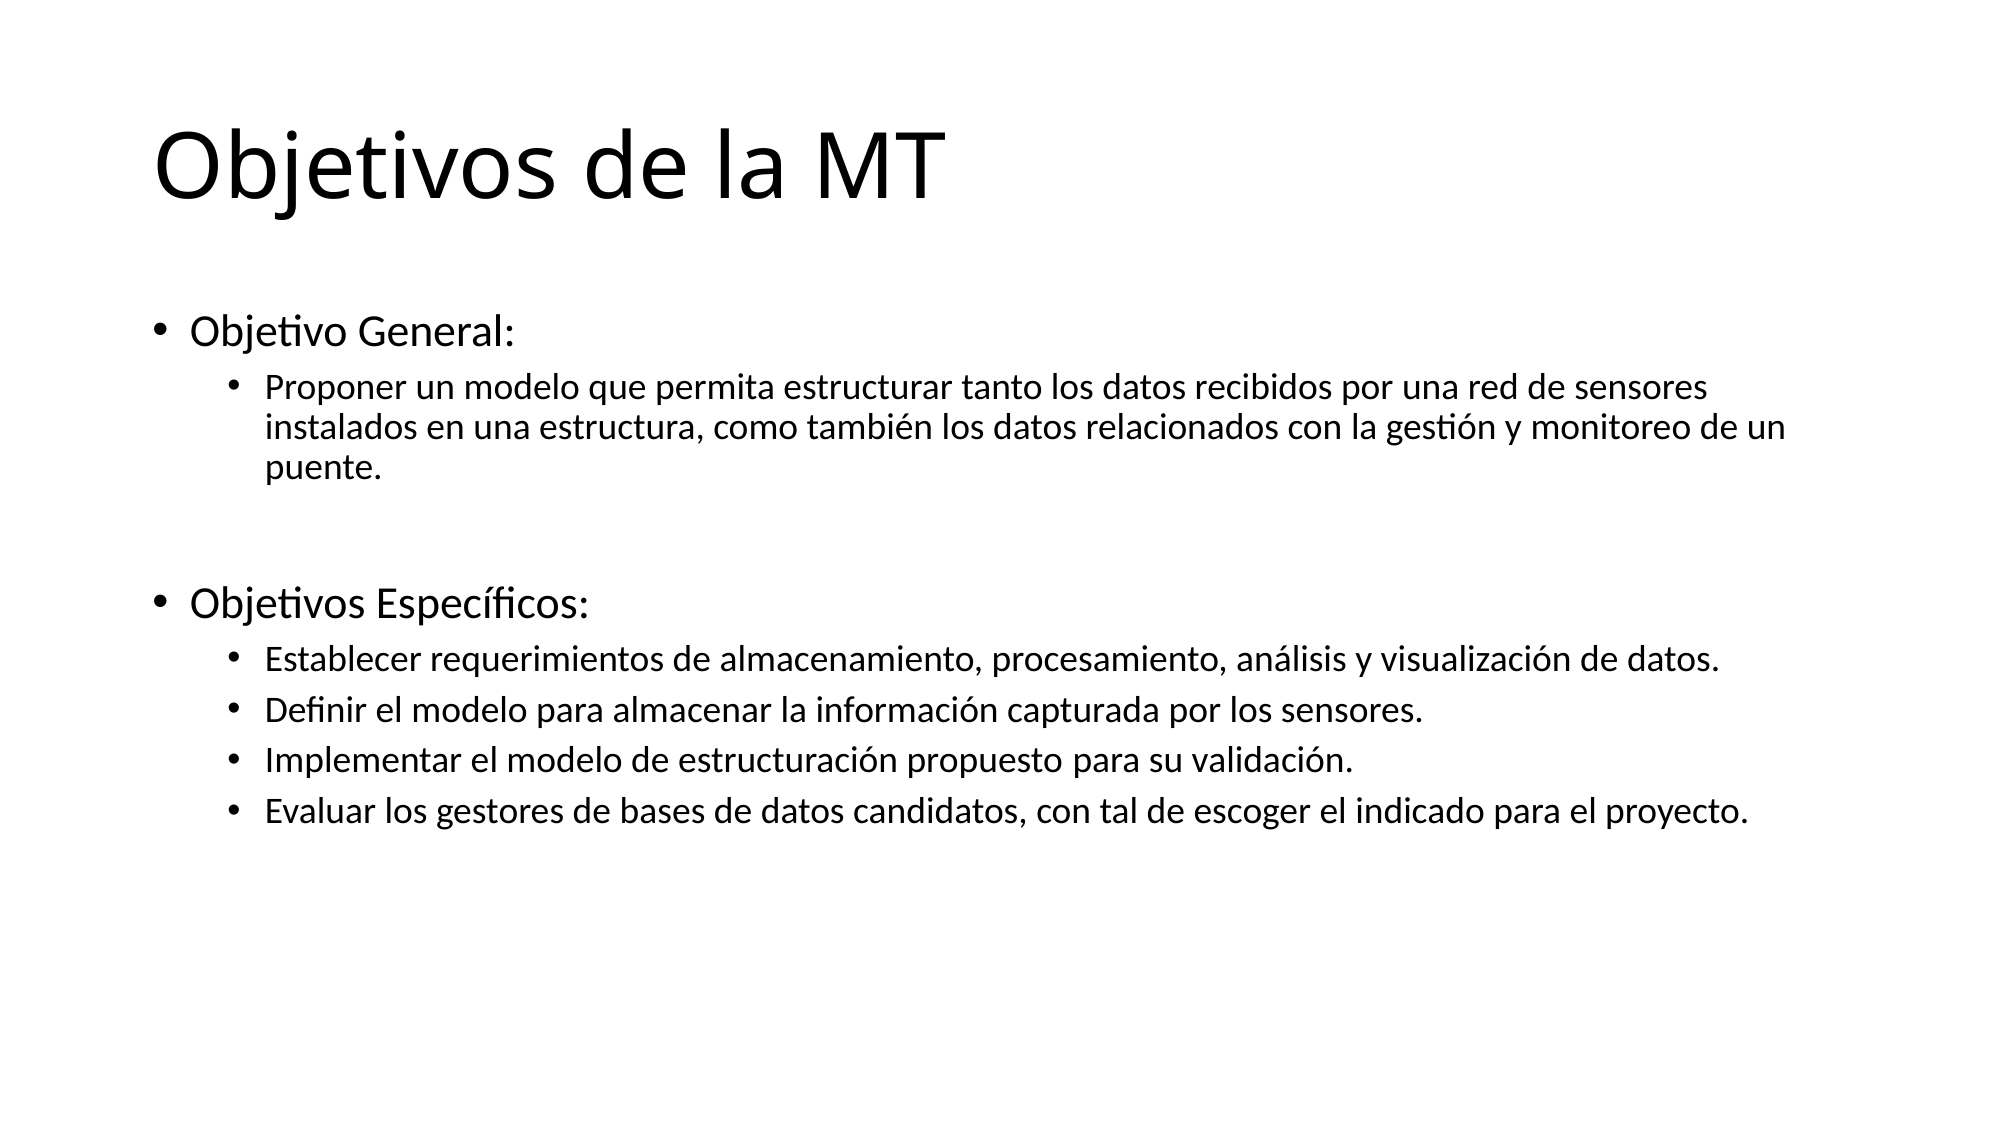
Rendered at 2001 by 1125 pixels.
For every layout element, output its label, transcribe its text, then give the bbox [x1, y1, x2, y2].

list Objetivo General: Proponer un modelo que permita estructurar tanto los datos recibidos por una red de sensores instalados en una estructura, como también los datos relacionados con la gestión y monitoreo de un puente. Objetivos Específicos: Establecer requerimientos de almacenamiento, procesamiento, análisis y visualización de datos. Definir el modelo para almacenar la información capturada por los sensores. Implementar el modelo de estructuración propuesto para su validación. Evaluar los gestores de bases de datos candidatos, con tal de escoger el indicado para el proyecto. [137, 299, 1863, 1014]
title Objetivos de la MT [137, 59, 1863, 278]
